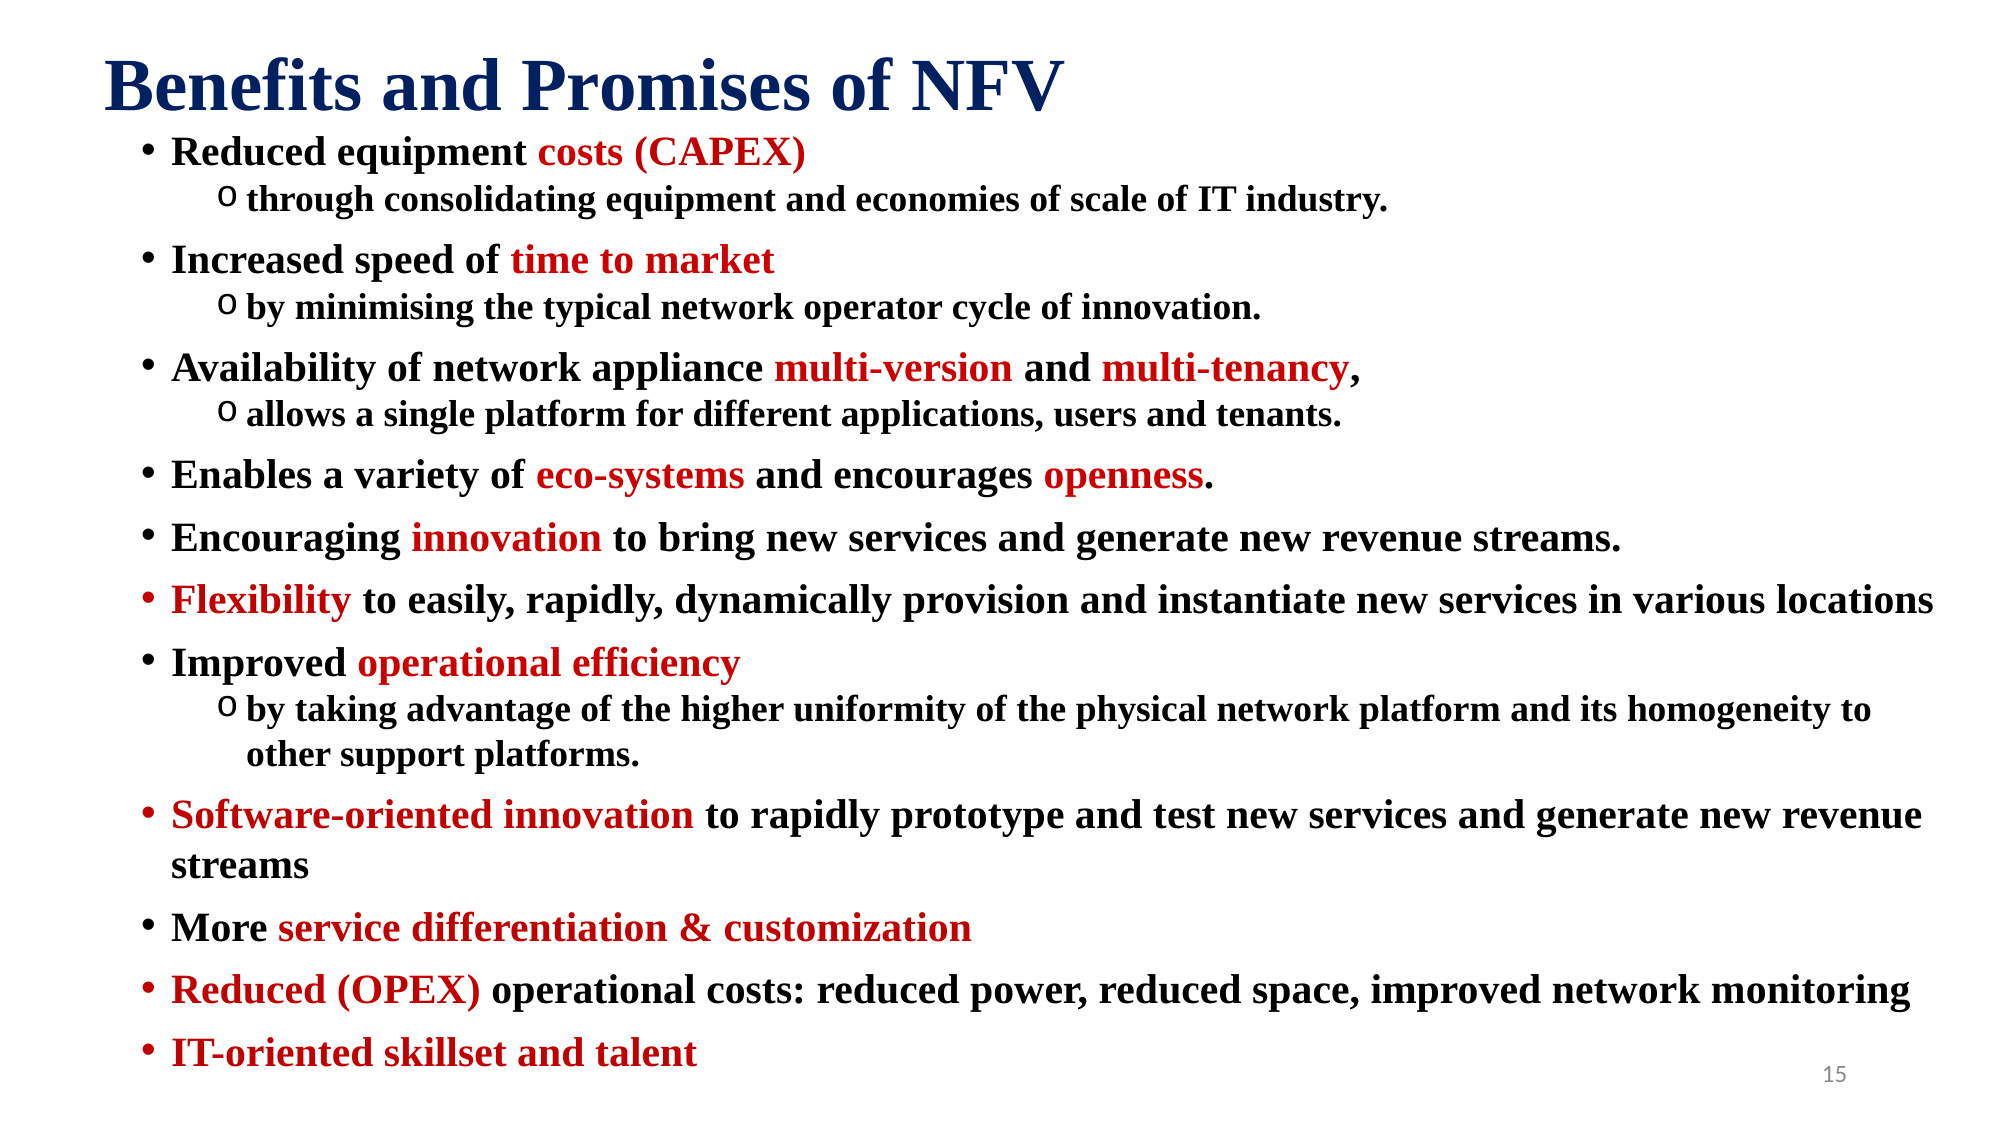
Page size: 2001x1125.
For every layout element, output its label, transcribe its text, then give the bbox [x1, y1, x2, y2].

slide_number 15 [1412, 1042, 1863, 1103]
text_box Reduced equipment costs (CAPEX) through consolidating equipment and economies of scale of IT industry. Increased speed of time to market by minimising the typical network operator cycle of innovation. Availability of network appliance multi-version and multi-tenancy, allows a single platform for different applications, users and tenants. Enables a variety of eco-systems and encourages openness. Encouraging innovation to bring new services and generate new revenue streams. Flexibility to easily, rapidly, dynamically provision and instantiate new services in various locations Improved operational efficiency by taking advantage of the higher uniformity of the physical network platform and its homogeneity to other support platforms. Software-oriented innovation to rapidly prototype and test new services and generate new revenue streams More service differentiation & customization Reduced (OPEX) operational costs: reduced power, reduced space, improved network monitoring IT-oriented skillset and talent [126, 116, 1971, 1125]
text_box Benefits and Promises of NFV [89, 27, 1911, 133]
